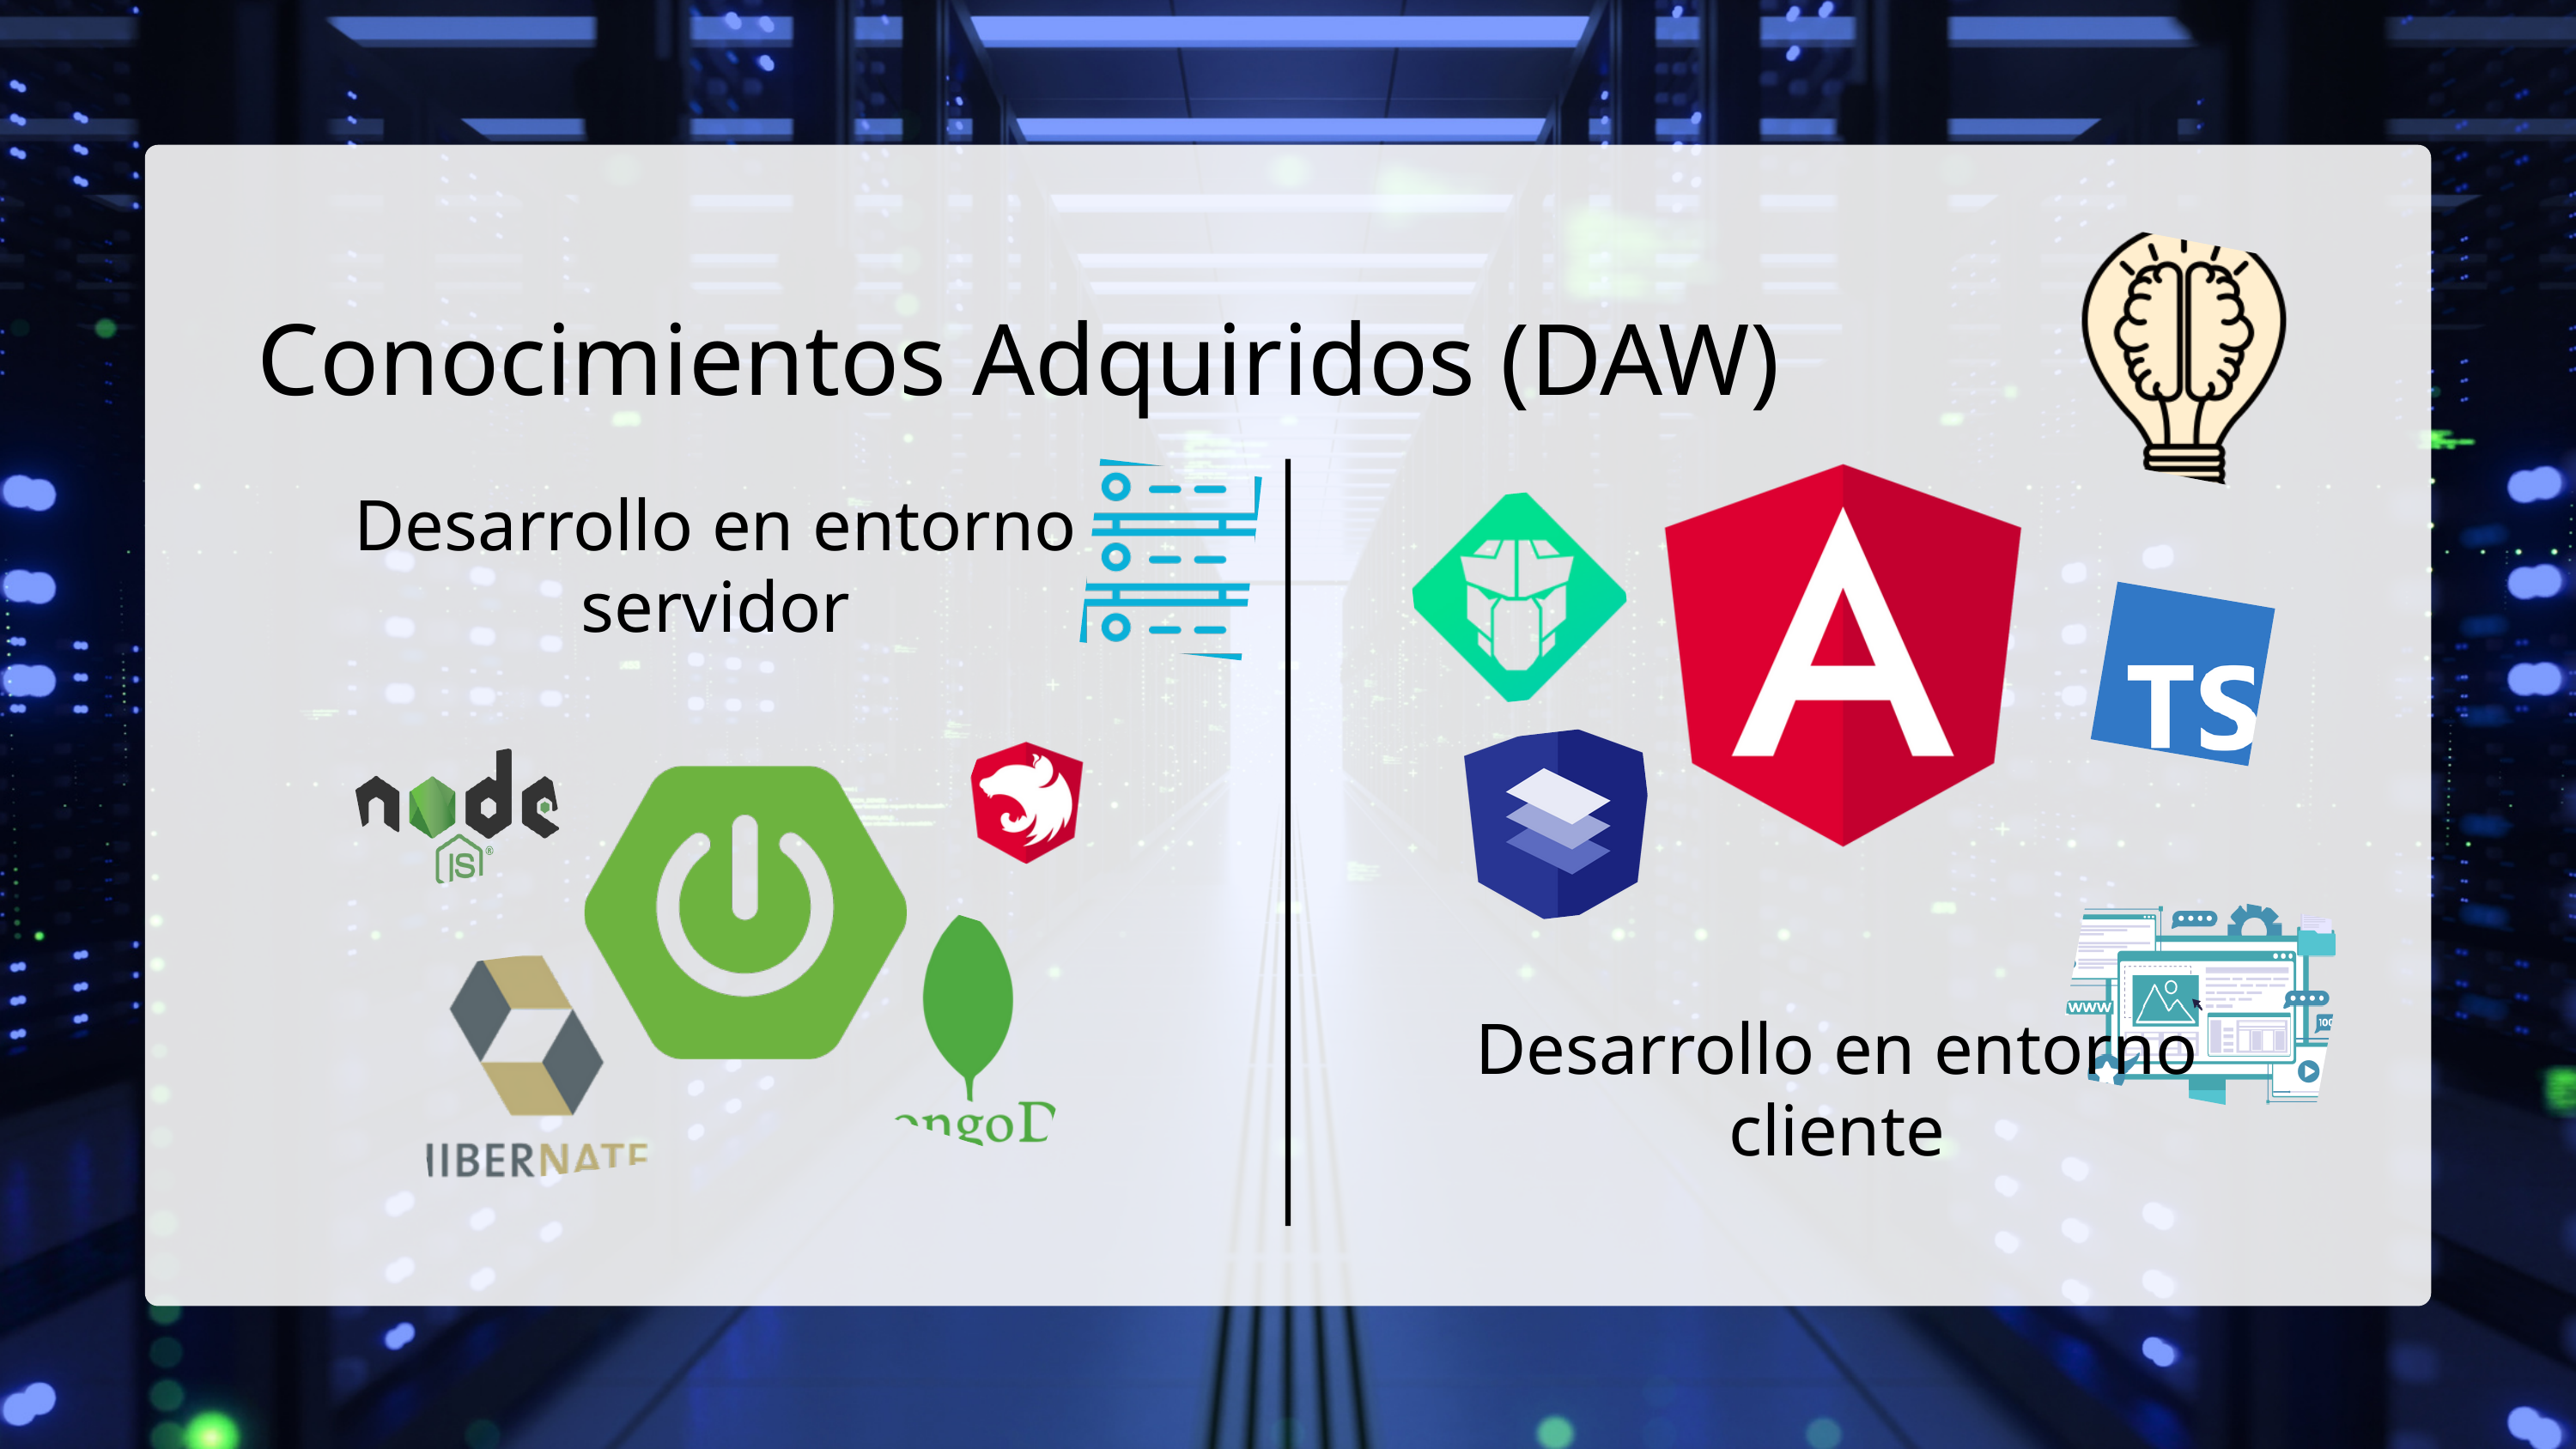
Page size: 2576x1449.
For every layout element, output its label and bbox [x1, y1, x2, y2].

text_box [144, 144, 2432, 1307]
text_box [0, 0, 2576, 1449]
